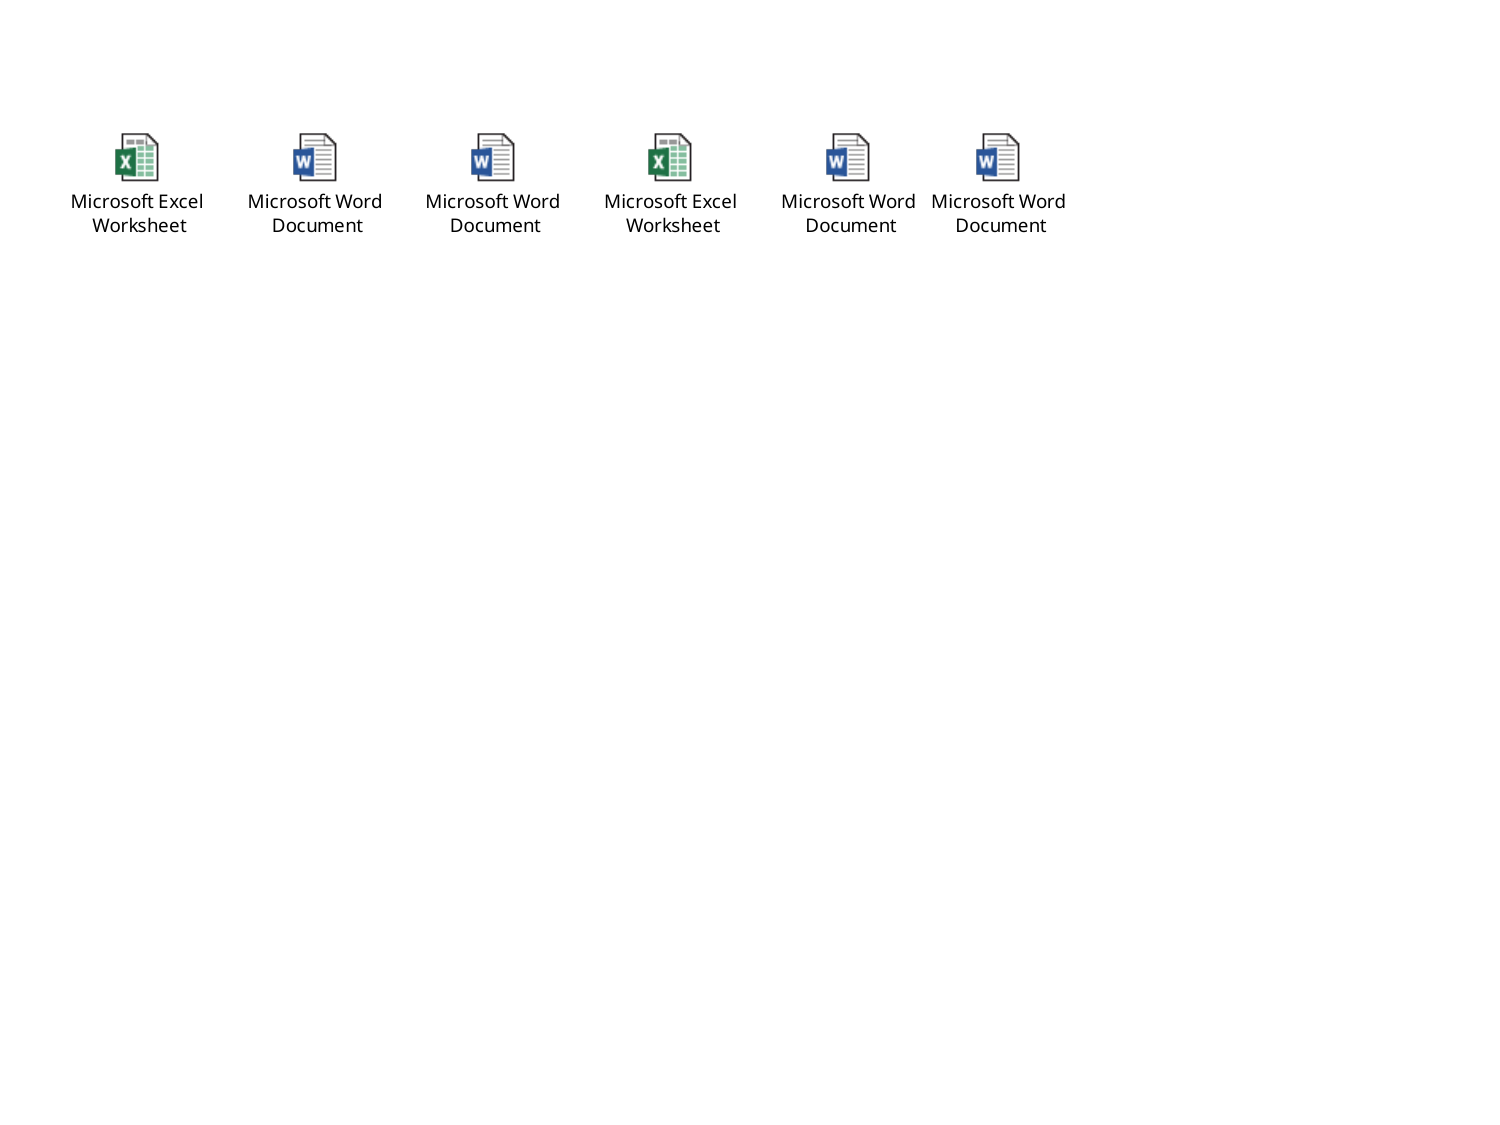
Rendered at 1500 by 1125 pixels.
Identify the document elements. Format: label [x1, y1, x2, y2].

text_box [597, 132, 748, 260]
text_box [419, 132, 570, 260]
text_box [775, 132, 925, 260]
text_box [64, 132, 215, 260]
text_box [925, 132, 1076, 260]
text_box [242, 132, 393, 260]
